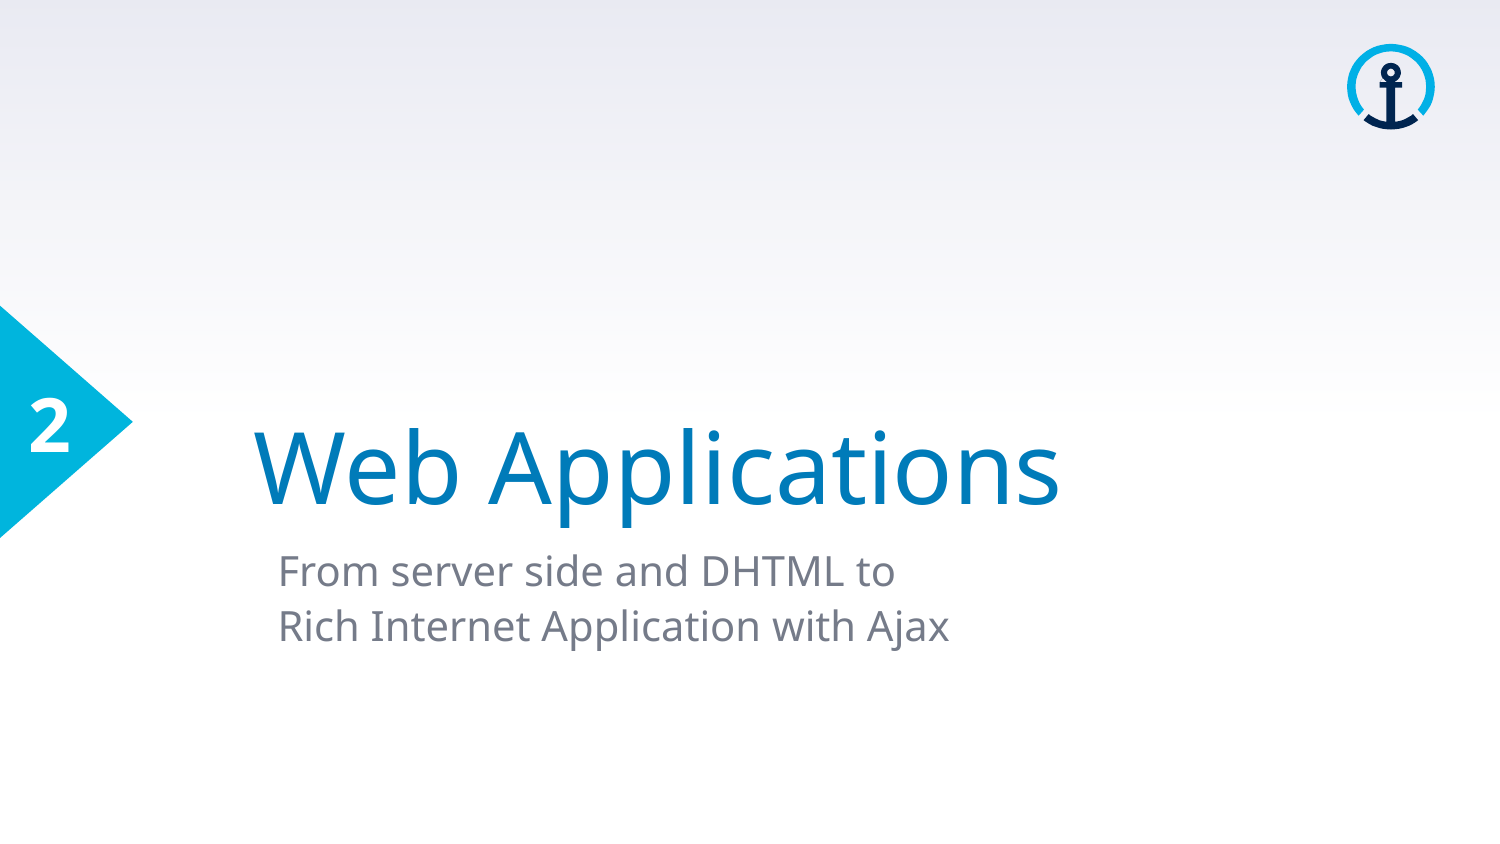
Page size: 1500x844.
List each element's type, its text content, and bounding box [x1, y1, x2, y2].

title Web Applications [253, 386, 1117, 524]
text_box 2 [0, 306, 100, 540]
subtitle From server side and DHTML to Rich Internet Application with Ajax [277, 539, 1128, 682]
